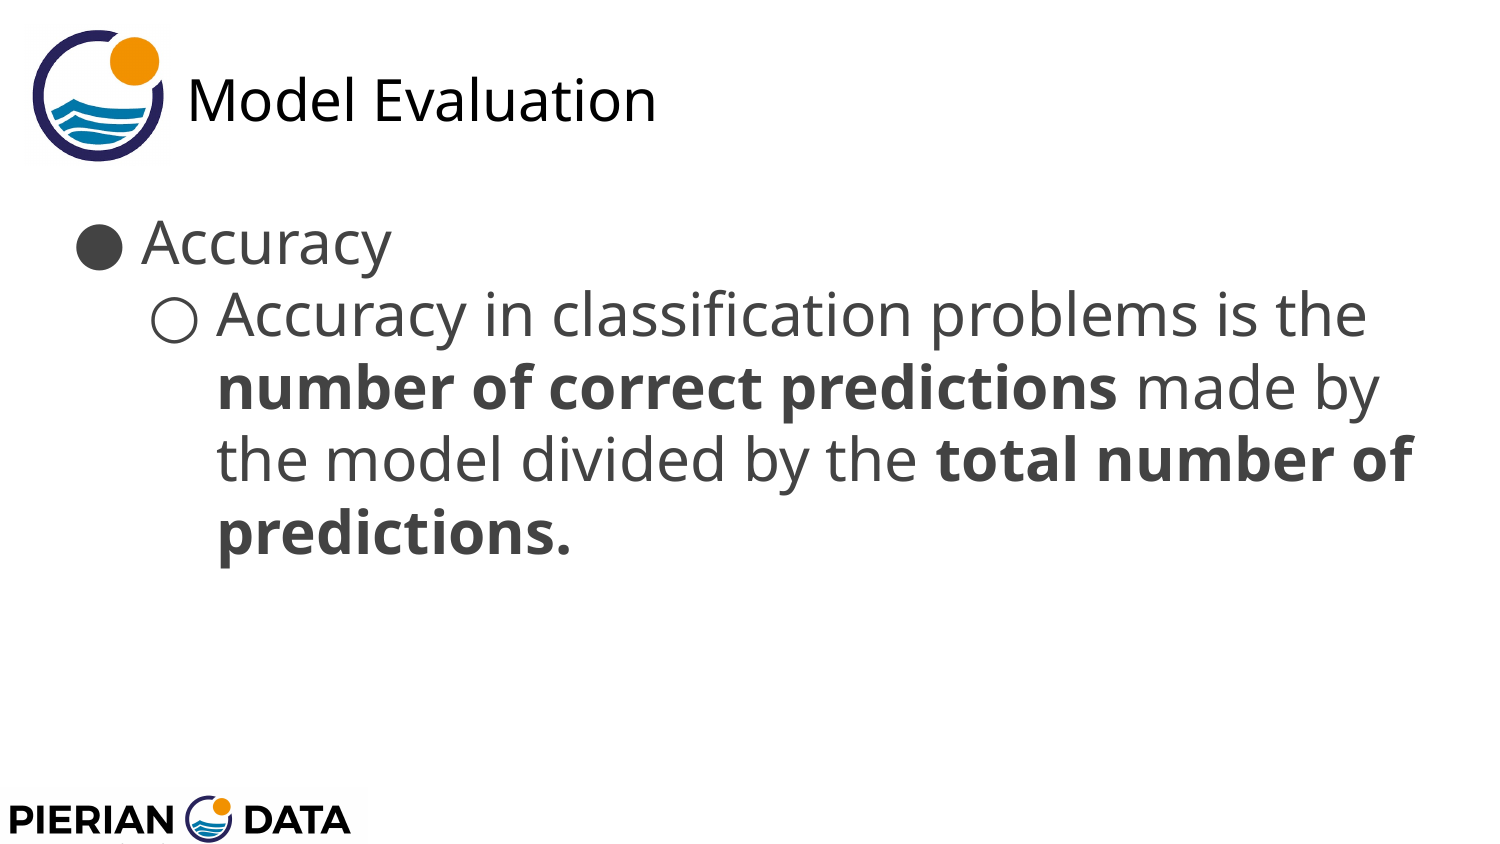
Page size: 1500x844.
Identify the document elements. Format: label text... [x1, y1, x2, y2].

picture [24, 24, 172, 167]
title Model Evaluation [176, 48, 1449, 143]
list Accuracy Accuracy in classification problems is the number of correct predictions made by the model divided by the total number of predictions. [51, 189, 1476, 750]
picture [0, 787, 368, 844]
